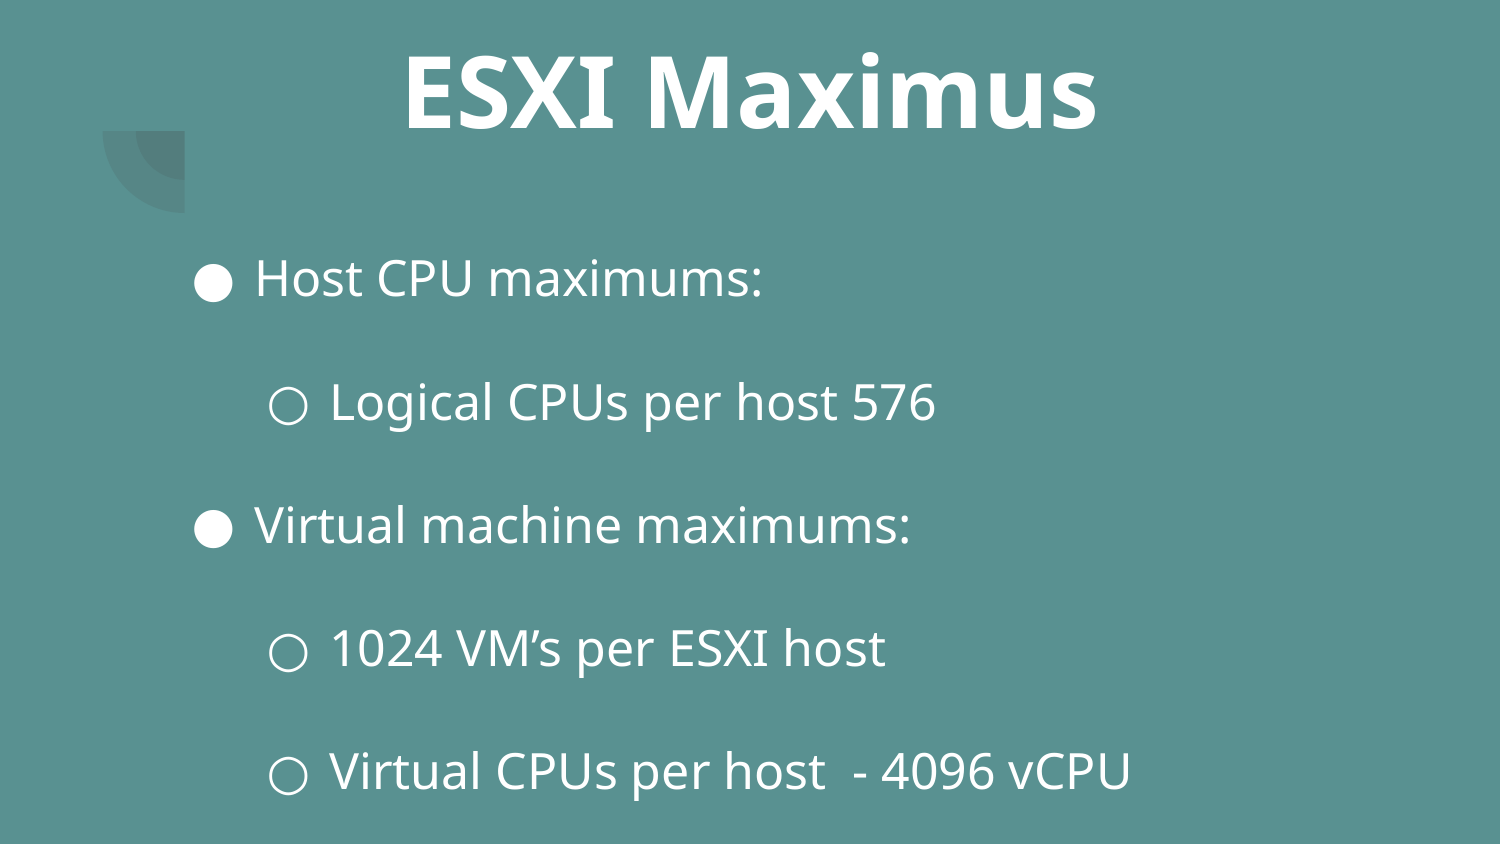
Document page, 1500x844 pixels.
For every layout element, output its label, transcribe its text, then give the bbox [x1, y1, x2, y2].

title ESXI Maximus [60, 13, 1440, 173]
list Host CPU maximums: Logical CPUs per host 576 Virtual machine maximums: 1024 VM’s per ESXI host Virtual CPUs per host - 4096 vCPU Virtual CPUs per core - 32 [164, 201, 1318, 755]
